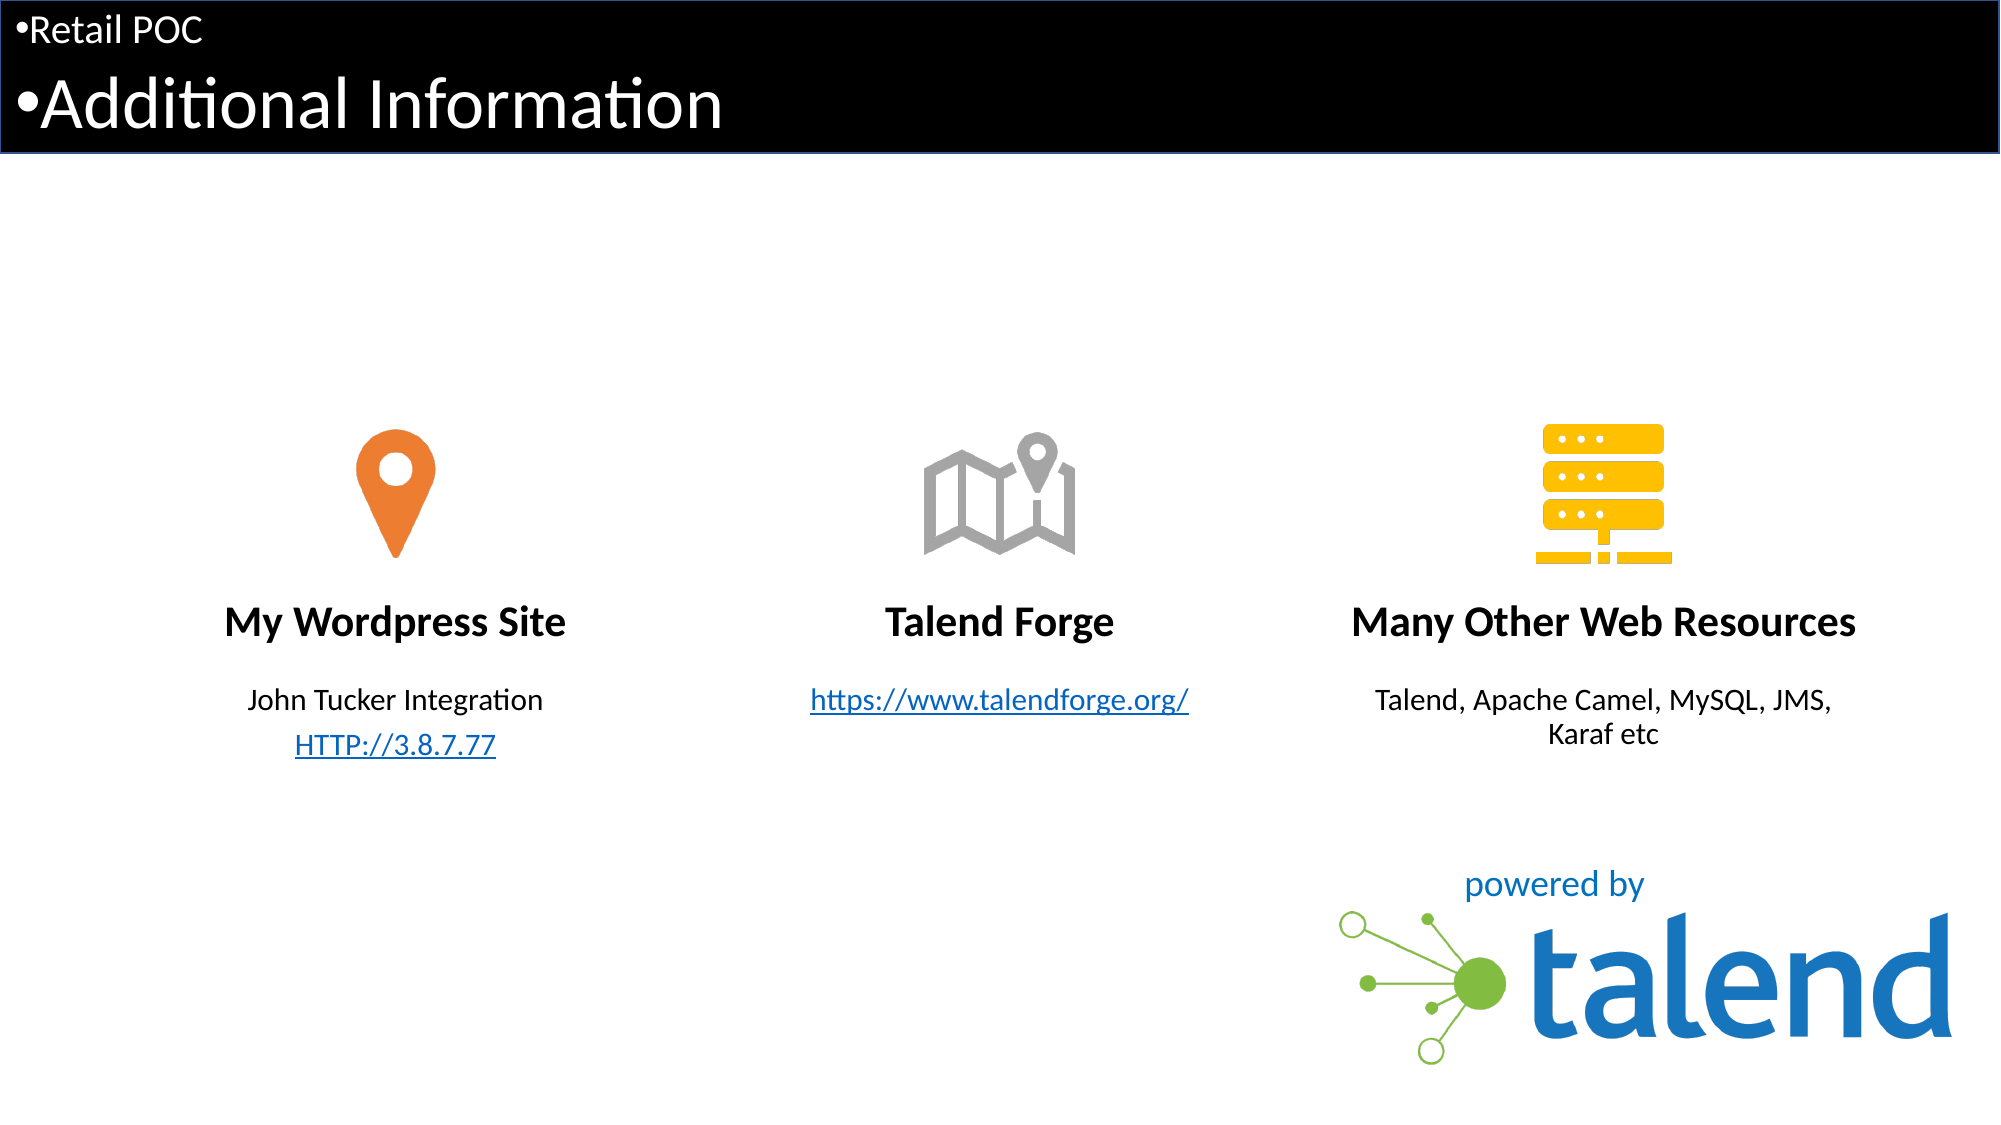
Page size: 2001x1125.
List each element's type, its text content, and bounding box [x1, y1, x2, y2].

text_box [1339, 851, 1952, 1065]
text_box Retail POC Additional Information [0, 0, 2000, 154]
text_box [137, 213, 1862, 958]
